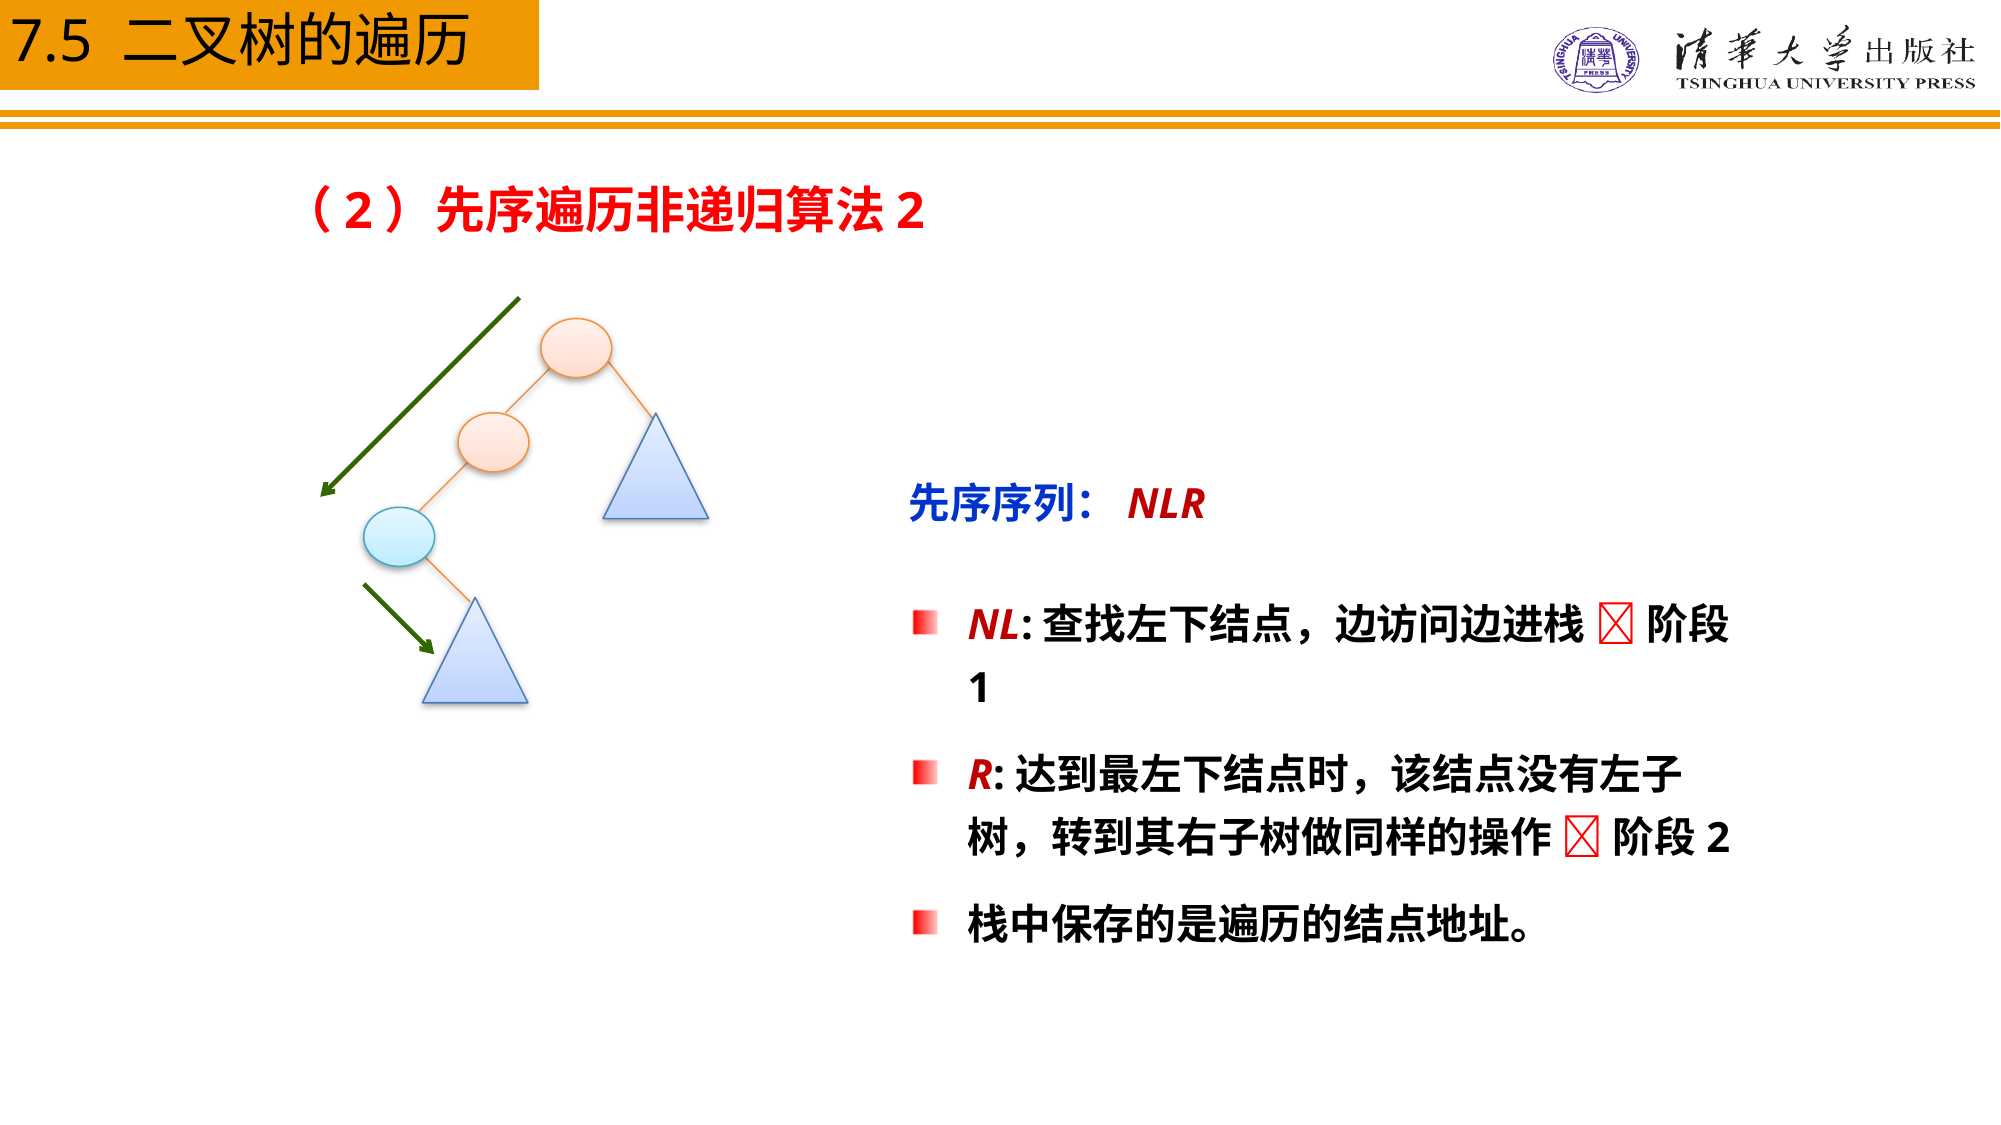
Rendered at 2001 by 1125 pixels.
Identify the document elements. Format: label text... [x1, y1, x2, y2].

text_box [320, 297, 520, 498]
picture [911, 608, 941, 638]
text_box [363, 506, 436, 568]
text_box 先序序列：NLR [893, 478, 1246, 534]
text_box [612, 366, 651, 416]
picture [911, 758, 941, 788]
text_box [602, 412, 710, 520]
text_box [524, 426, 530, 459]
text_box [429, 561, 470, 601]
text_box [540, 317, 613, 379]
text_box [421, 596, 529, 704]
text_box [363, 583, 435, 655]
text_box （2）先序遍历非递归算法2 [267, 183, 965, 246]
text_box NL:查找左下结点，边访问边进栈  阶段1 R:达到最左下结点时，该结点没有左子树，转到其右子树做同样的操作  阶段2 栈中保存的是遍历的结点地址。 [880, 566, 1763, 968]
picture [1504, 0, 2001, 144]
picture [911, 908, 941, 938]
